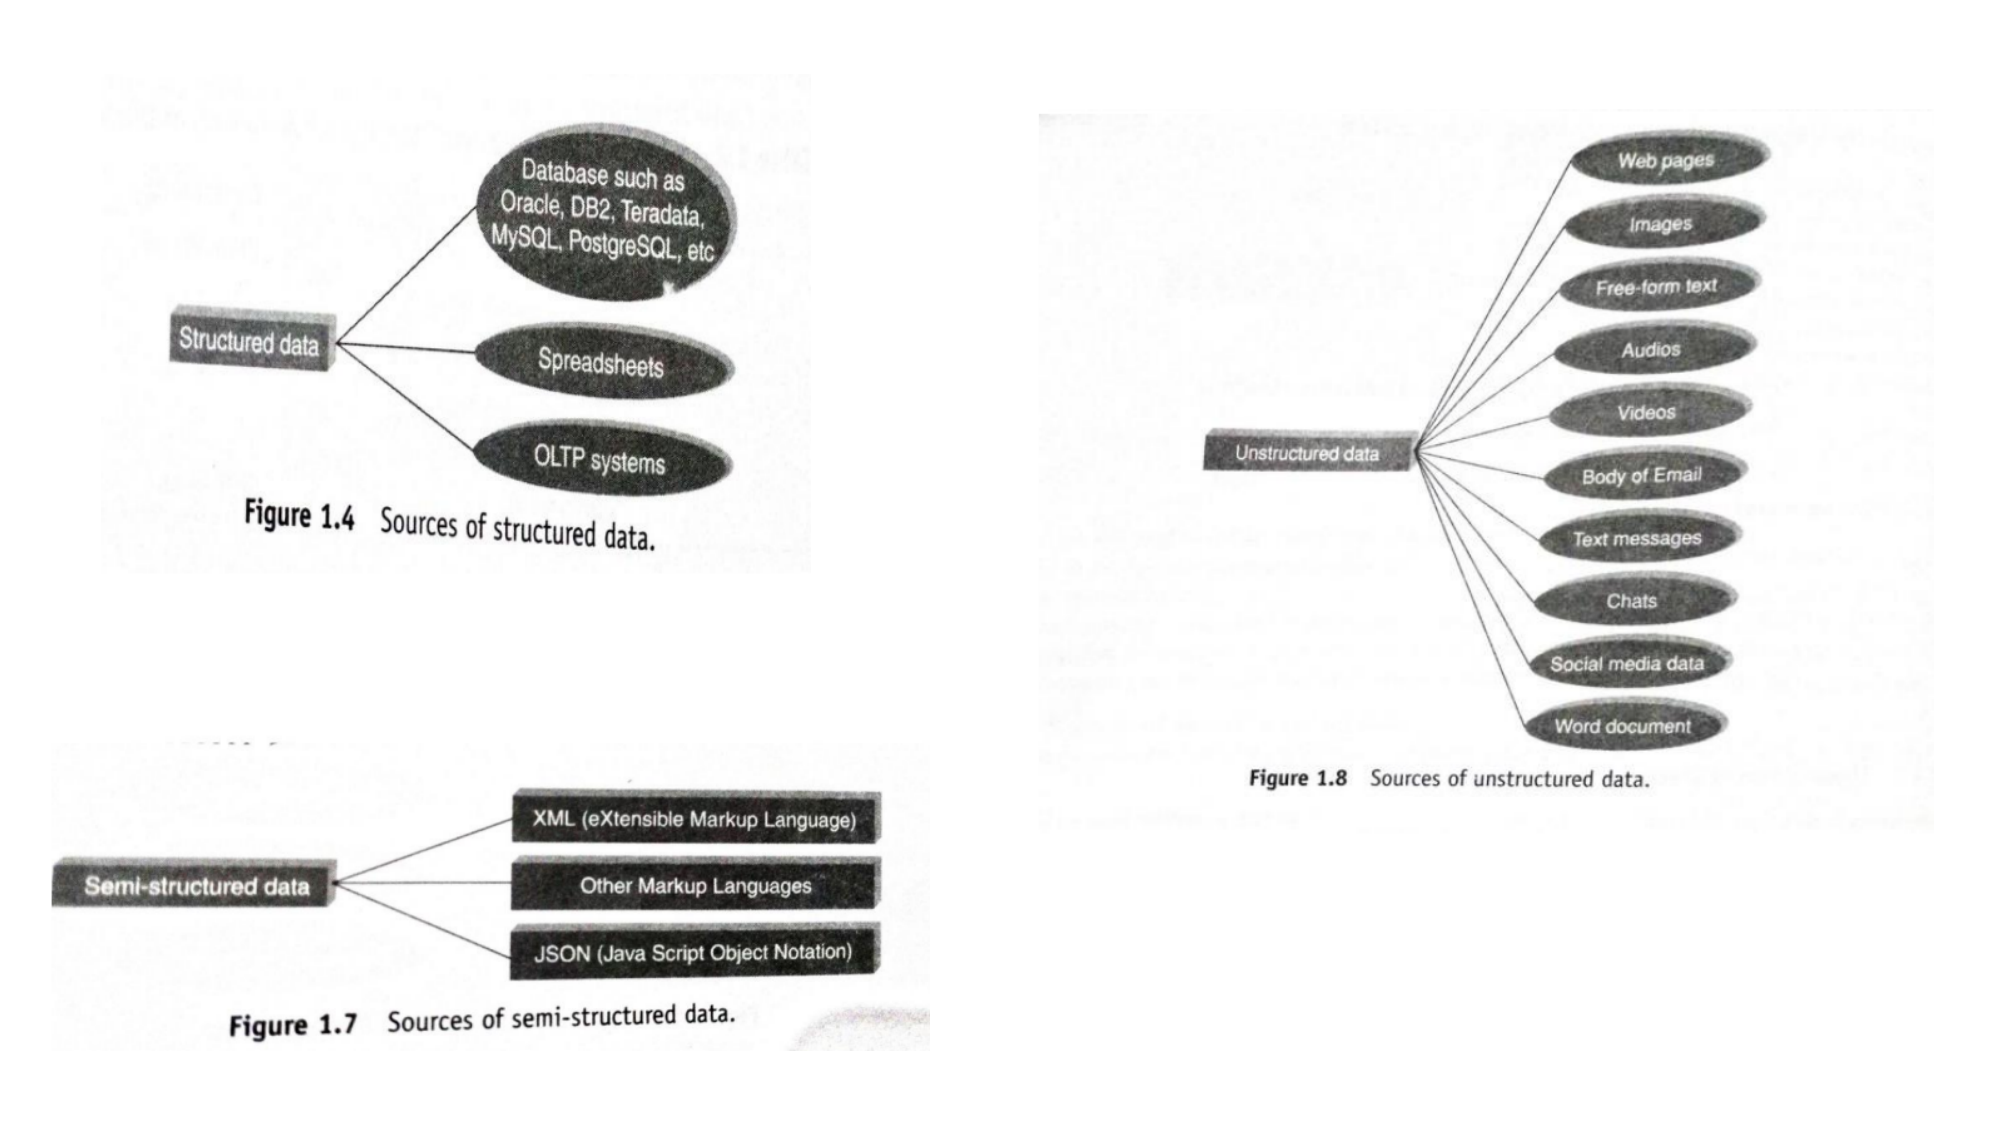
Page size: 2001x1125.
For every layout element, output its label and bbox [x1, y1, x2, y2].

picture [101, 74, 811, 645]
picture [999, 109, 1934, 837]
picture [13, 722, 930, 1051]
